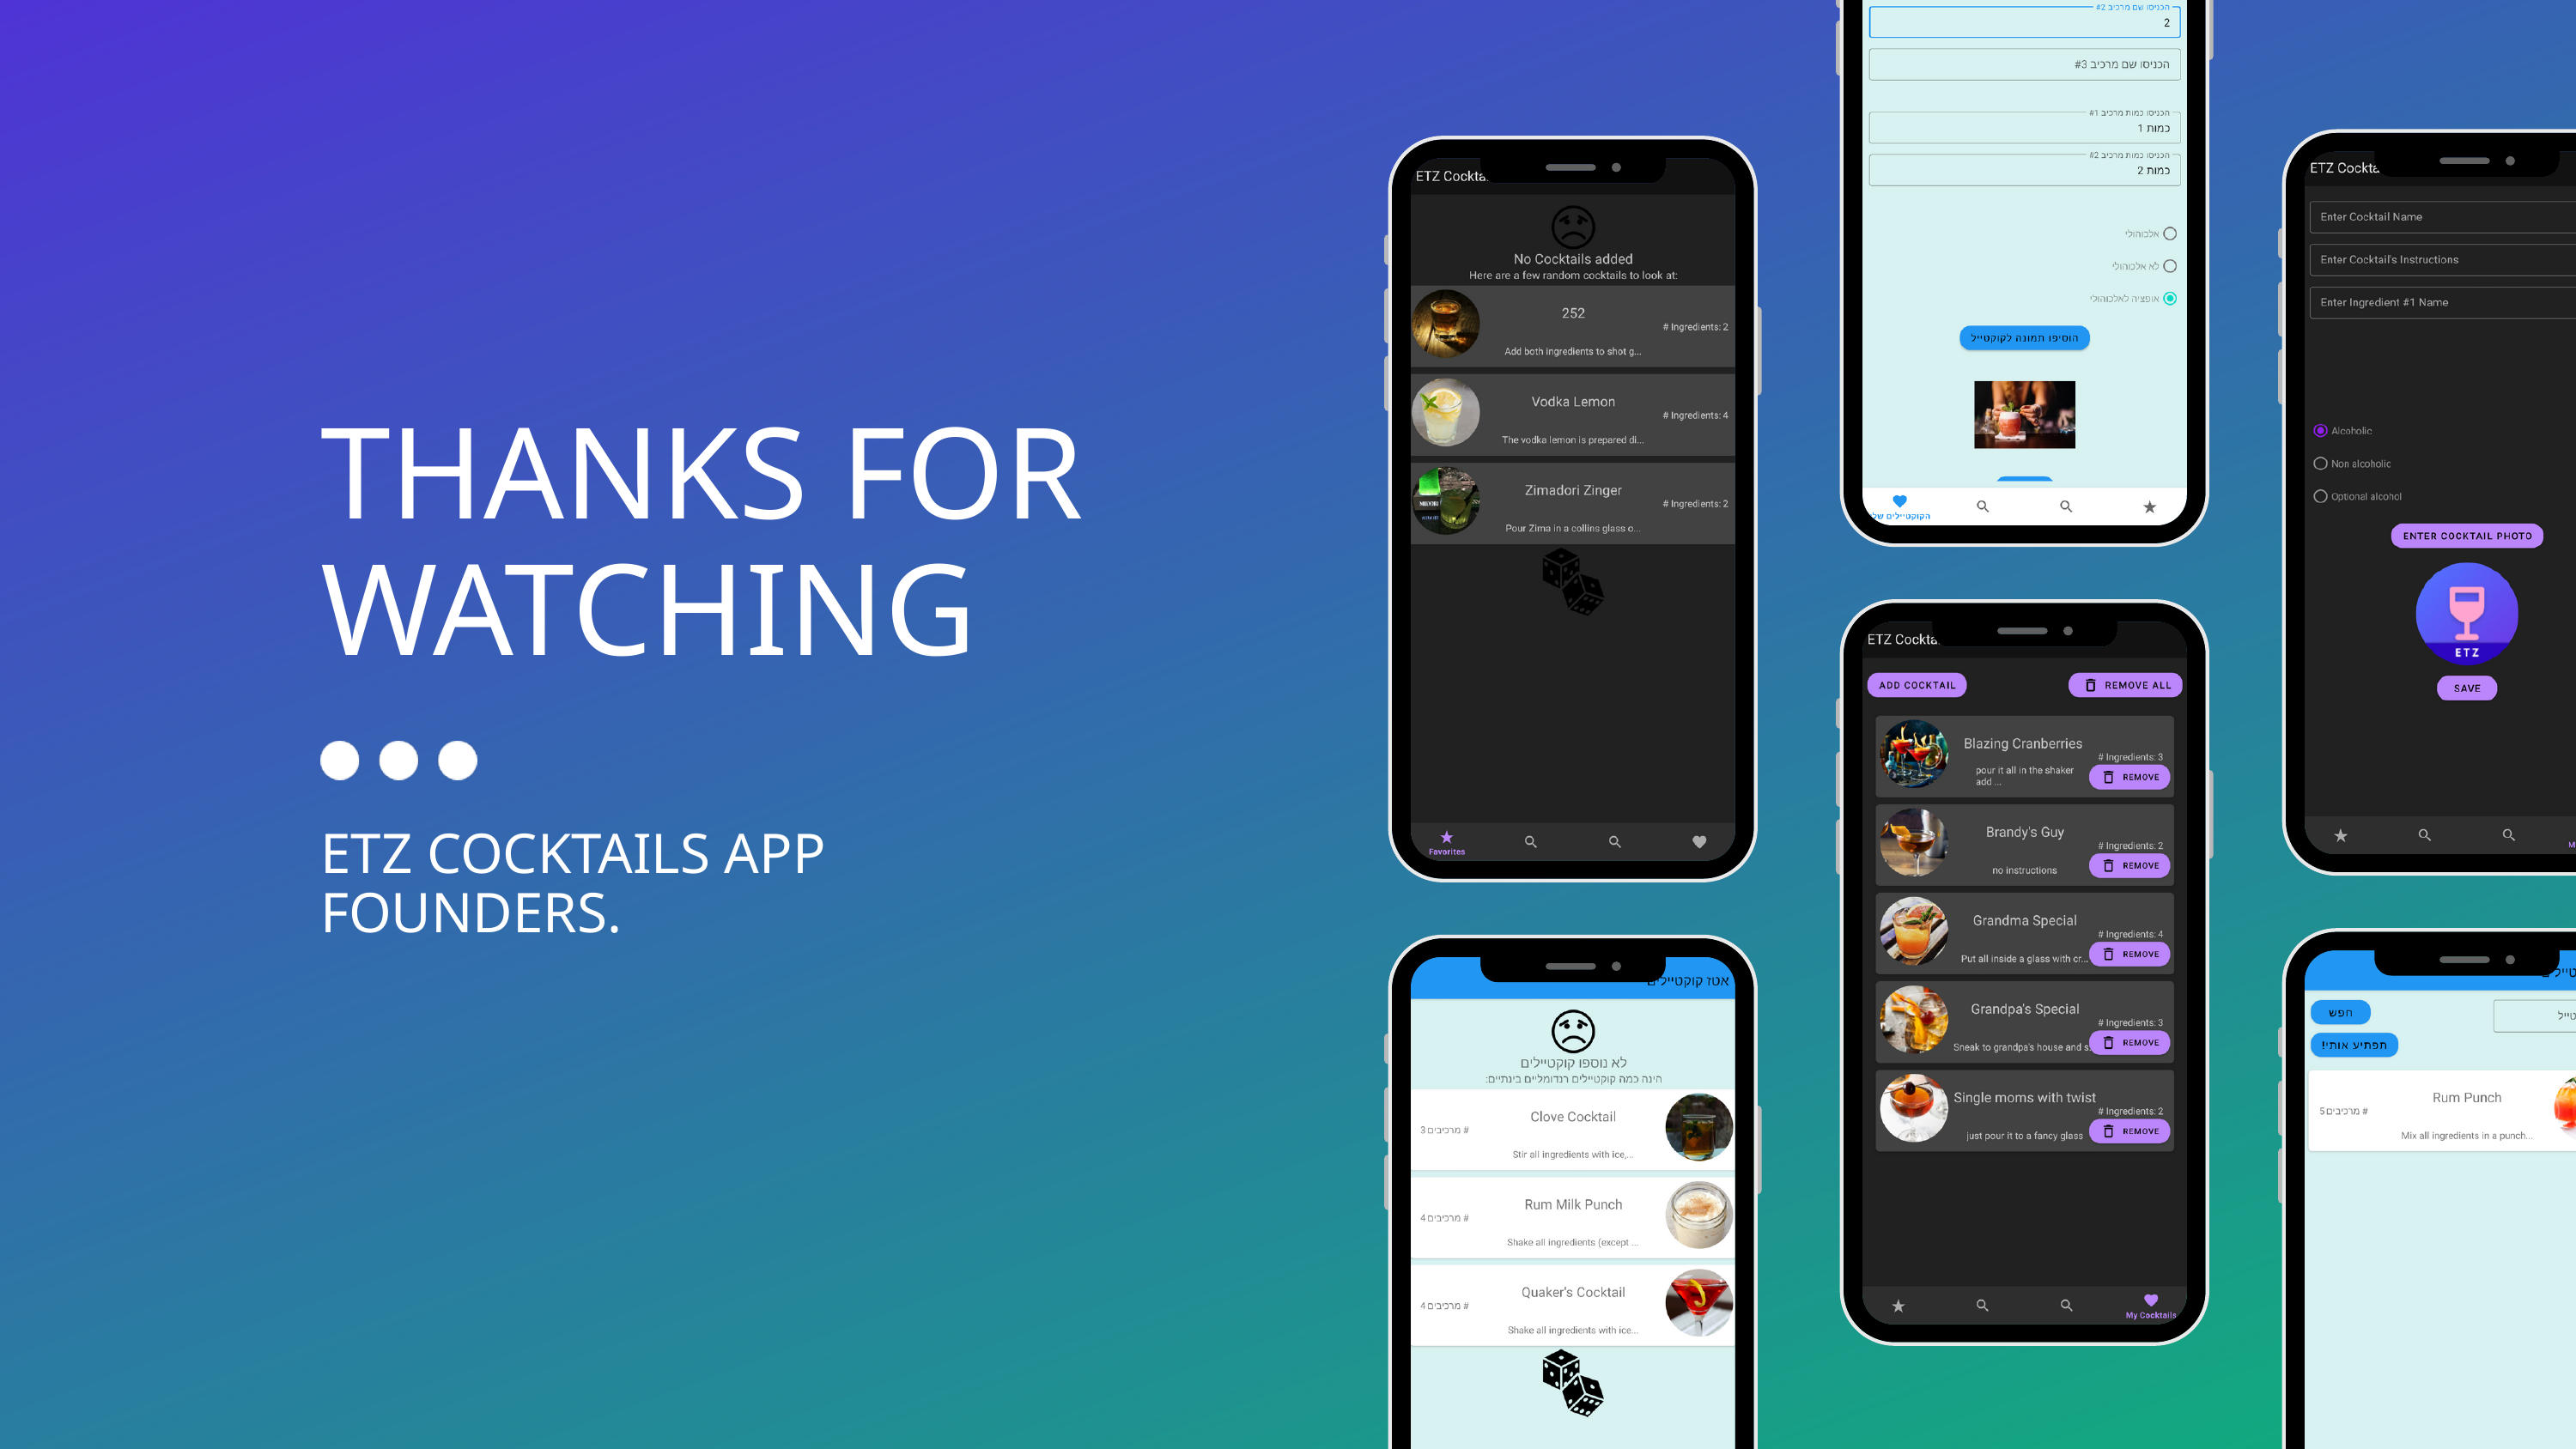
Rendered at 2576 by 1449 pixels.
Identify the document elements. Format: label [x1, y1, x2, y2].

text_box [2277, 927, 2576, 1449]
text_box [1383, 934, 1762, 1449]
text_box [2277, 129, 2576, 876]
text_box [1835, 598, 2214, 1347]
picture [0, 0, 2576, 1449]
text_box [1835, 0, 2214, 548]
text_box [1383, 135, 1762, 883]
